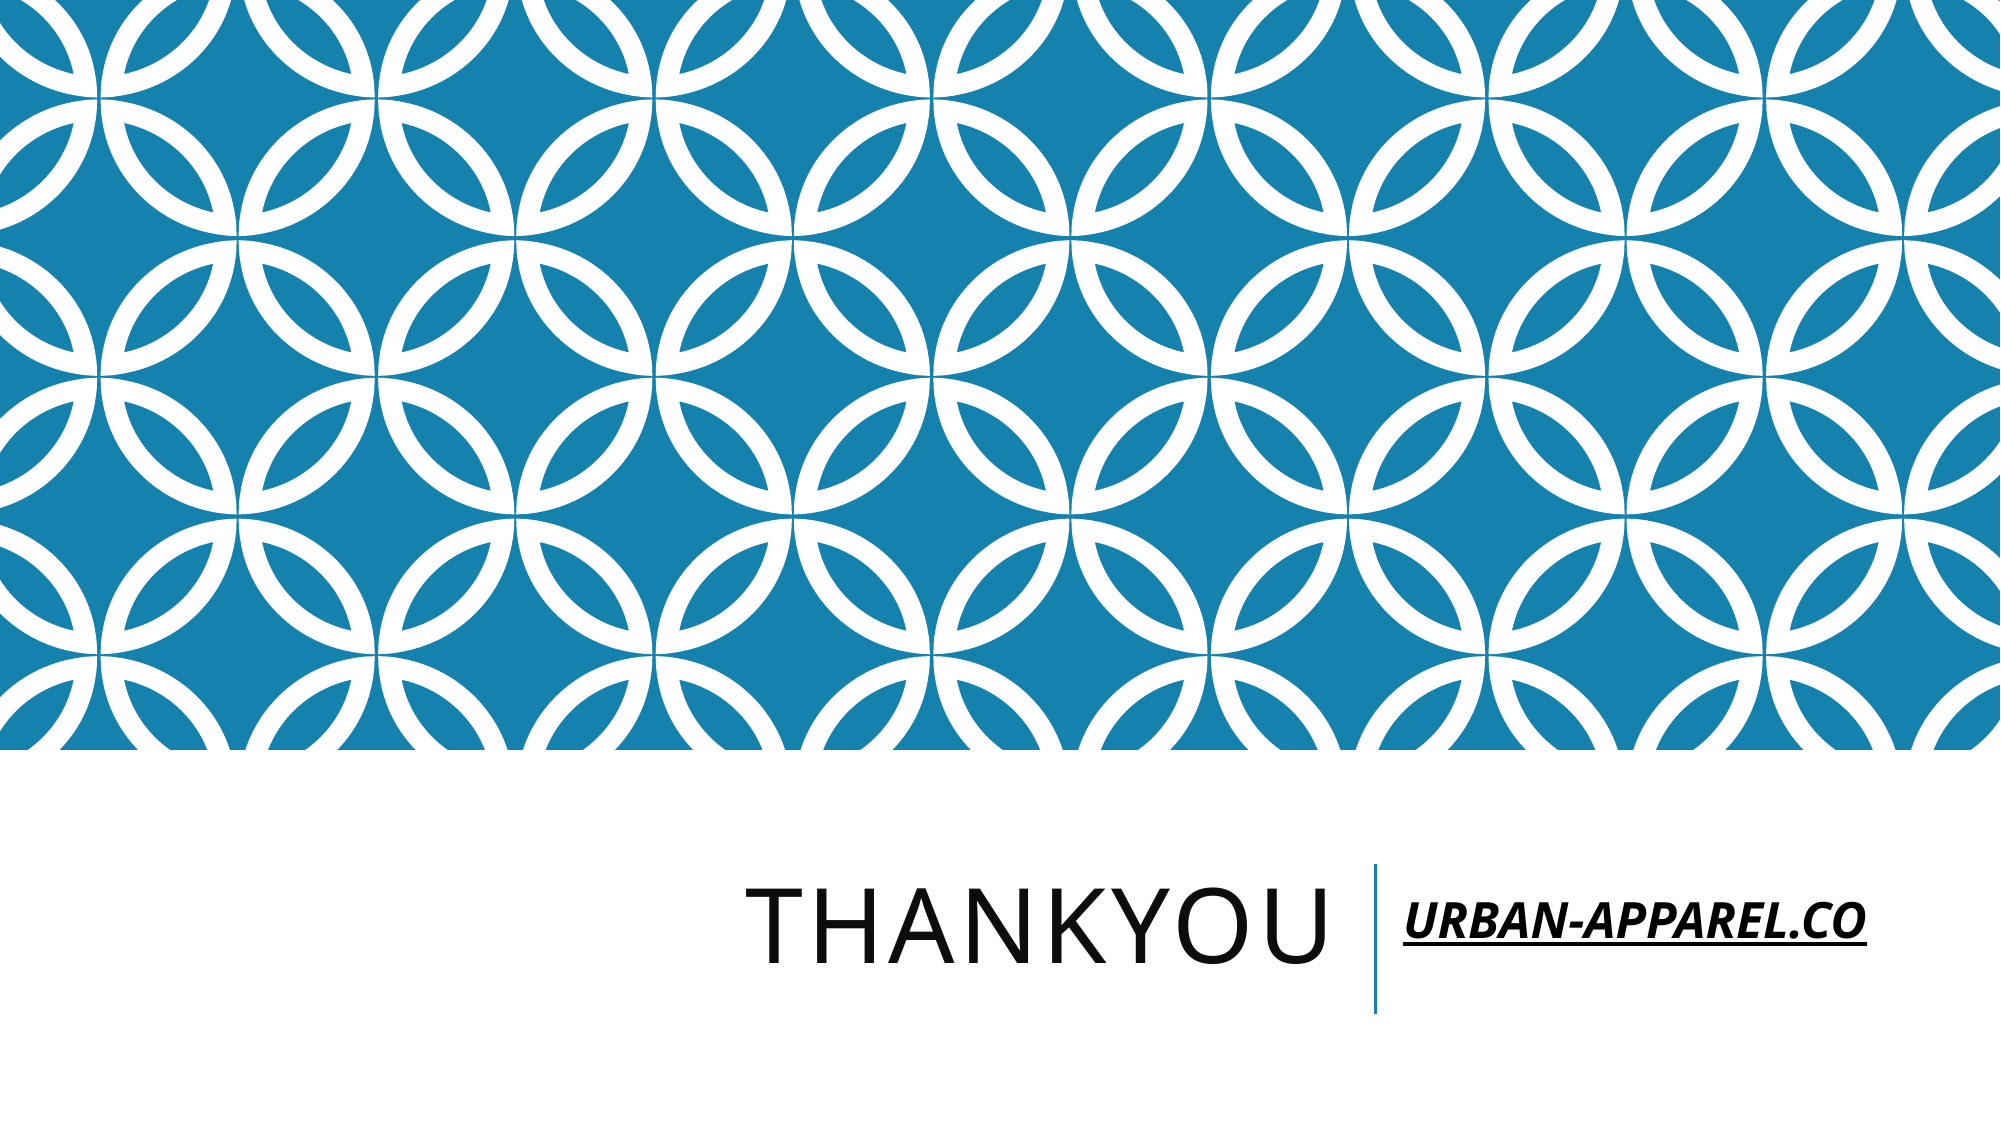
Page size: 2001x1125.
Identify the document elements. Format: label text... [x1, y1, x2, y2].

text_box URBAN-APPAREL.CO [1388, 881, 1889, 957]
title Thankyou [75, 813, 1350, 1054]
